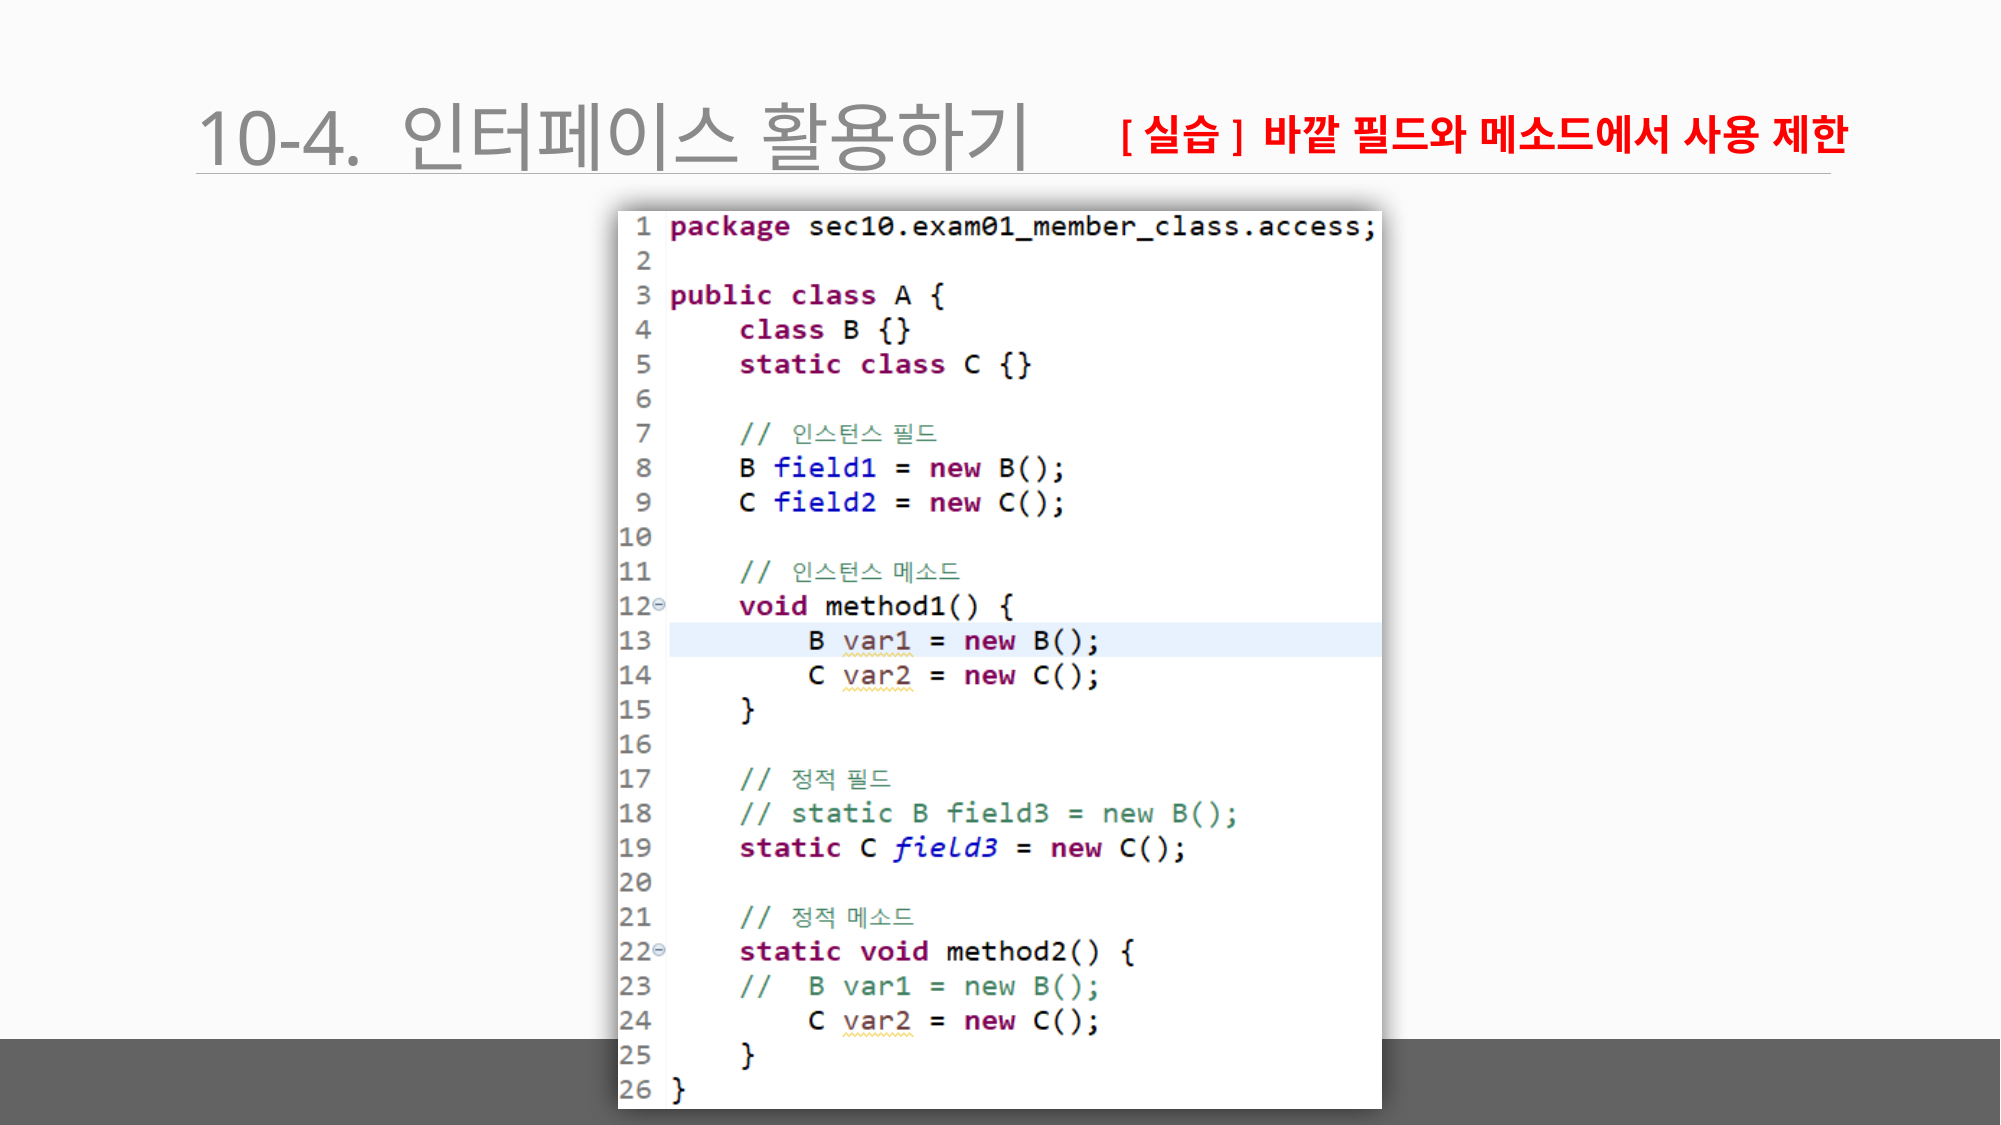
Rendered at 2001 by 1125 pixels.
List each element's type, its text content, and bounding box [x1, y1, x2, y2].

picture [618, 210, 1382, 1110]
text_box [실습] 바깥 필드와 메소드에서 사용 제한 [1408, 107, 1978, 167]
text_box 10-4. 인터페이스 활용하기 [180, 46, 1408, 189]
